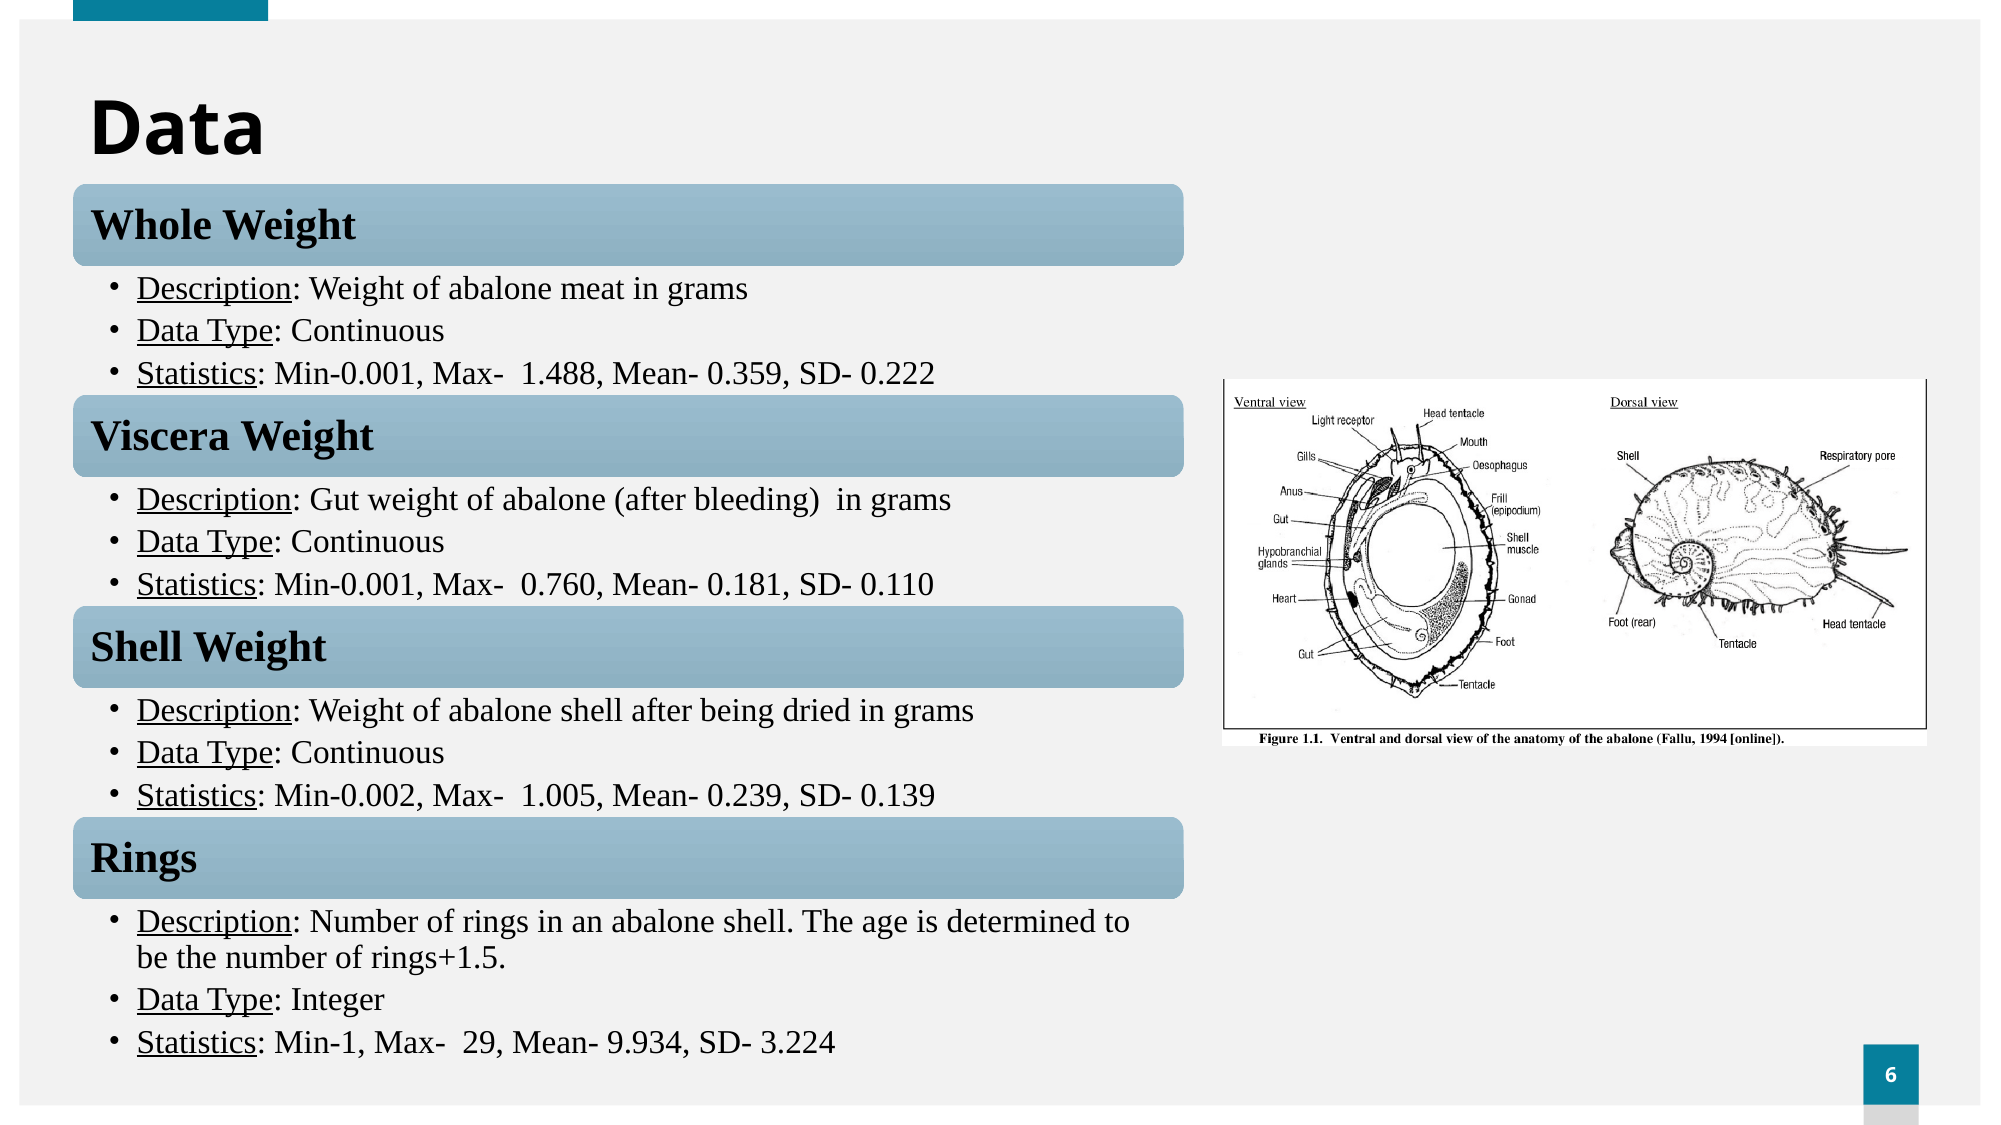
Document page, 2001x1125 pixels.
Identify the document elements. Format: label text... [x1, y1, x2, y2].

title Data [73, 29, 1907, 232]
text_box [72, 183, 1184, 1064]
picture [1221, 379, 1927, 746]
